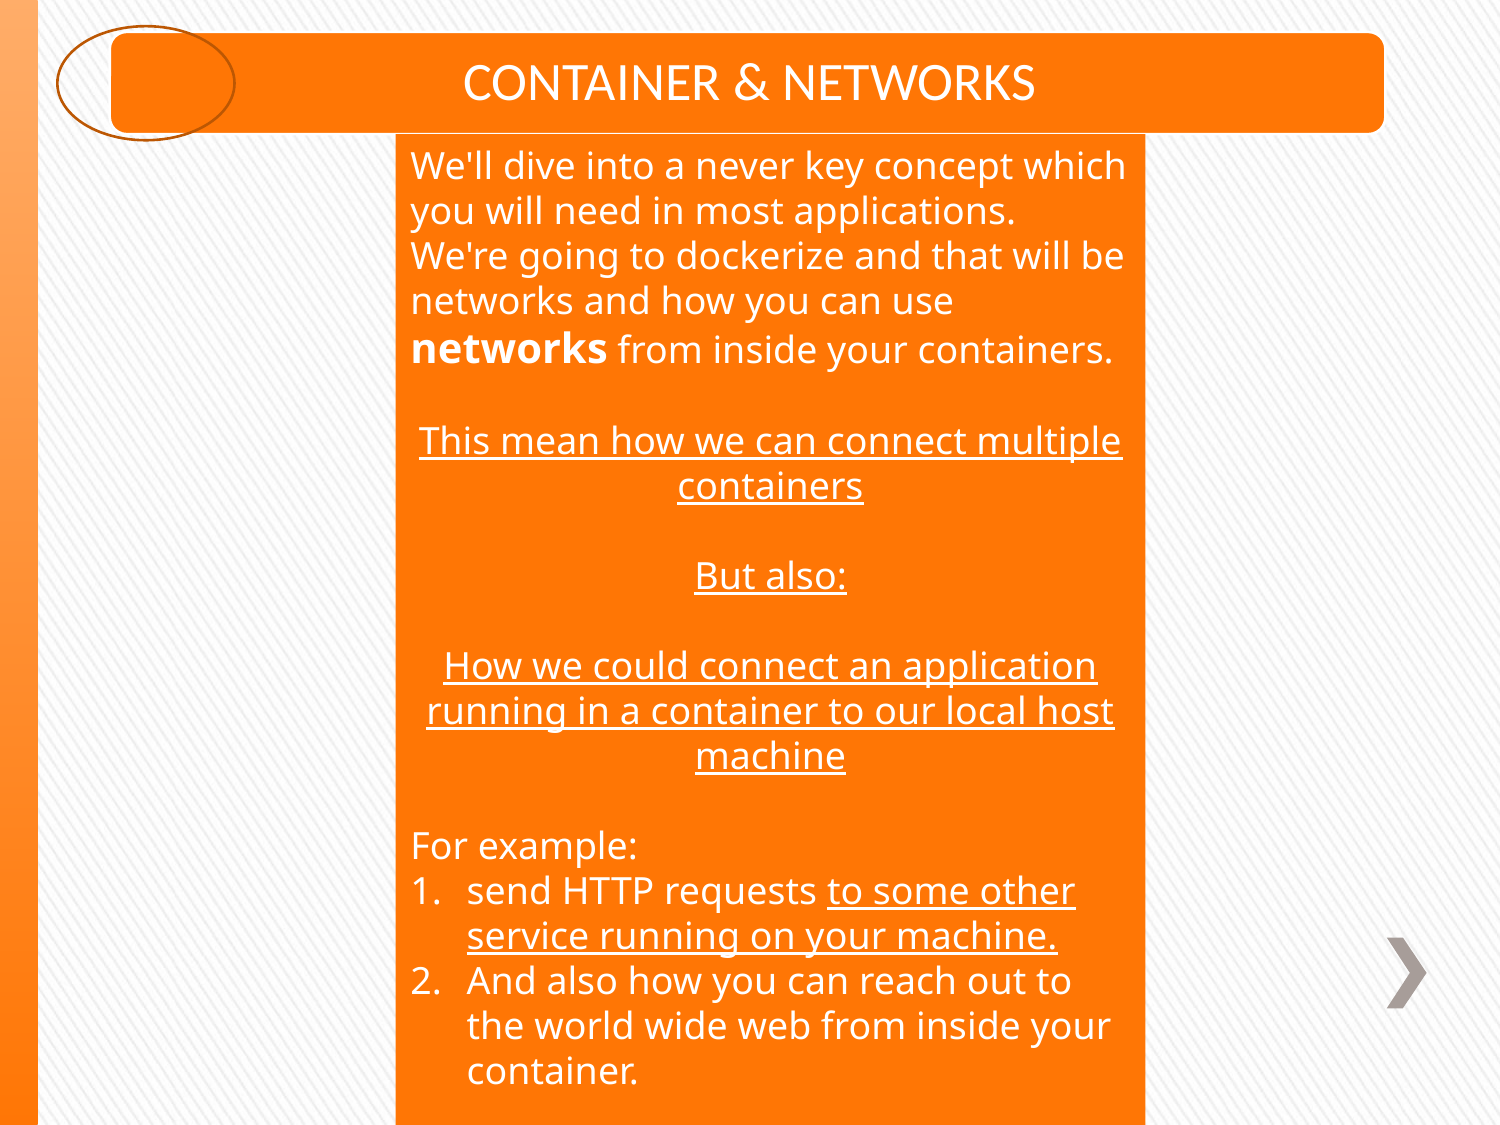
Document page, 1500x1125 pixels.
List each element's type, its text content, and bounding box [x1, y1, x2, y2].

text_box We'll dive into a never key concept which you will need in most applications. We're going to dockerize and that will be networks and how you can use networks from inside your containers. This mean how we can connect multiple containers But also: How we could connect an application running in a container to our local host machine For example: send HTTP requests to some other service running on your machine. And also how you can reach out to the world wide web from inside your container. [395, 146, 1146, 1125]
text_box [56, 33, 98, 133]
picture [37, 0, 1500, 1125]
text_box [109, 27, 1386, 135]
text_box [0, 281, 37, 285]
